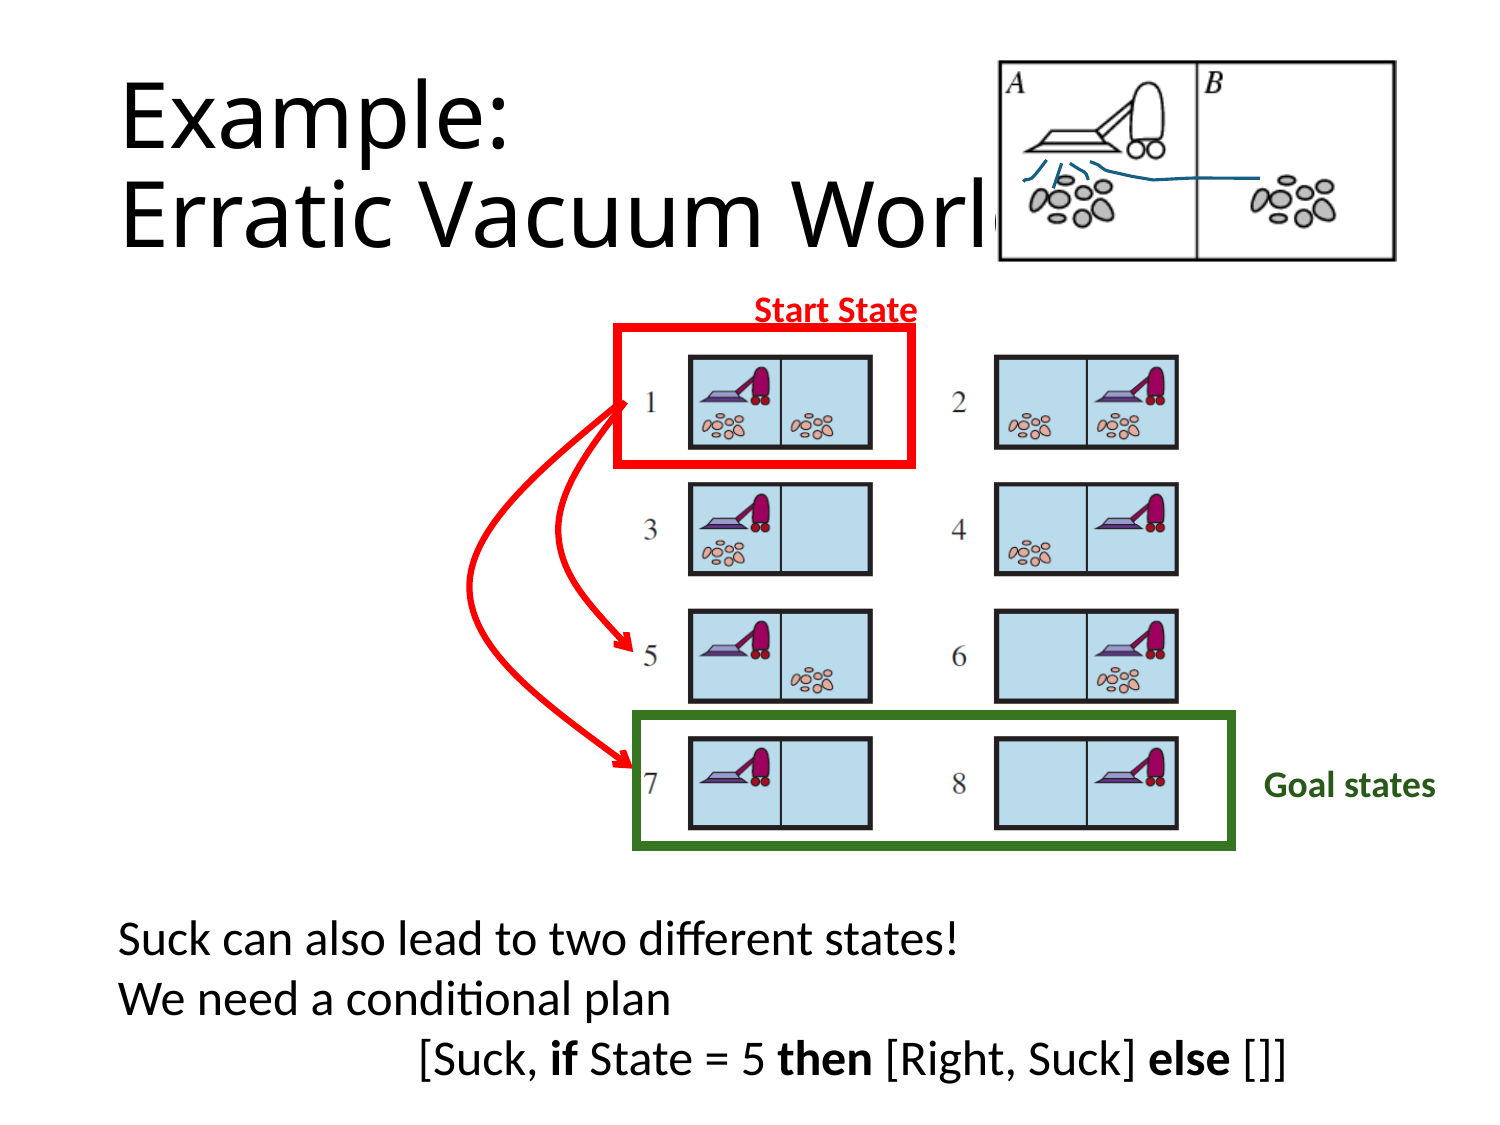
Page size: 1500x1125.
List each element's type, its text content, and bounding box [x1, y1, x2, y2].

text_box Suck can also lead to two different states! We need a conditional plan [Suck, if State = 5 then [Right, Suck] else []] [103, 897, 1450, 1093]
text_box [91, 277, 1462, 847]
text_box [996, 59, 1397, 265]
title Example: Erratic Vacuum World [103, 59, 1397, 277]
